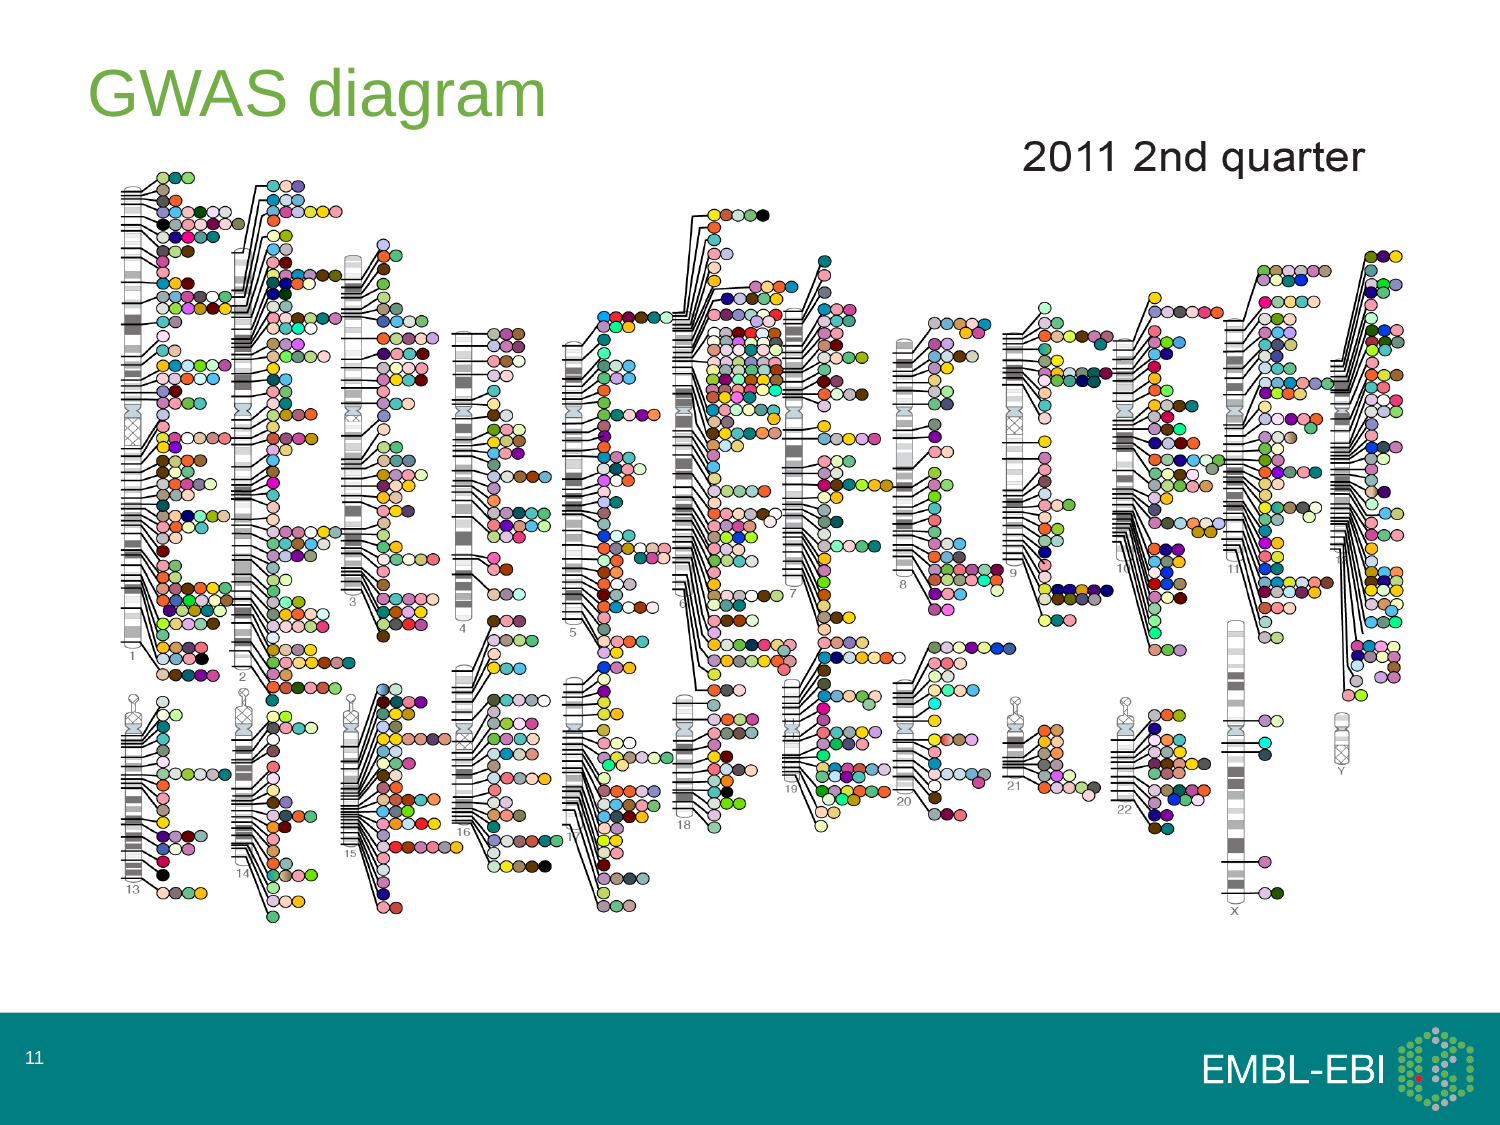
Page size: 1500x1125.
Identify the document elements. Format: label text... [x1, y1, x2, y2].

picture [100, 113, 1406, 1012]
picture [1198, 1025, 1480, 1114]
title GWAS diagram [87, 50, 1425, 175]
text_box 11 [24, 1045, 75, 1084]
